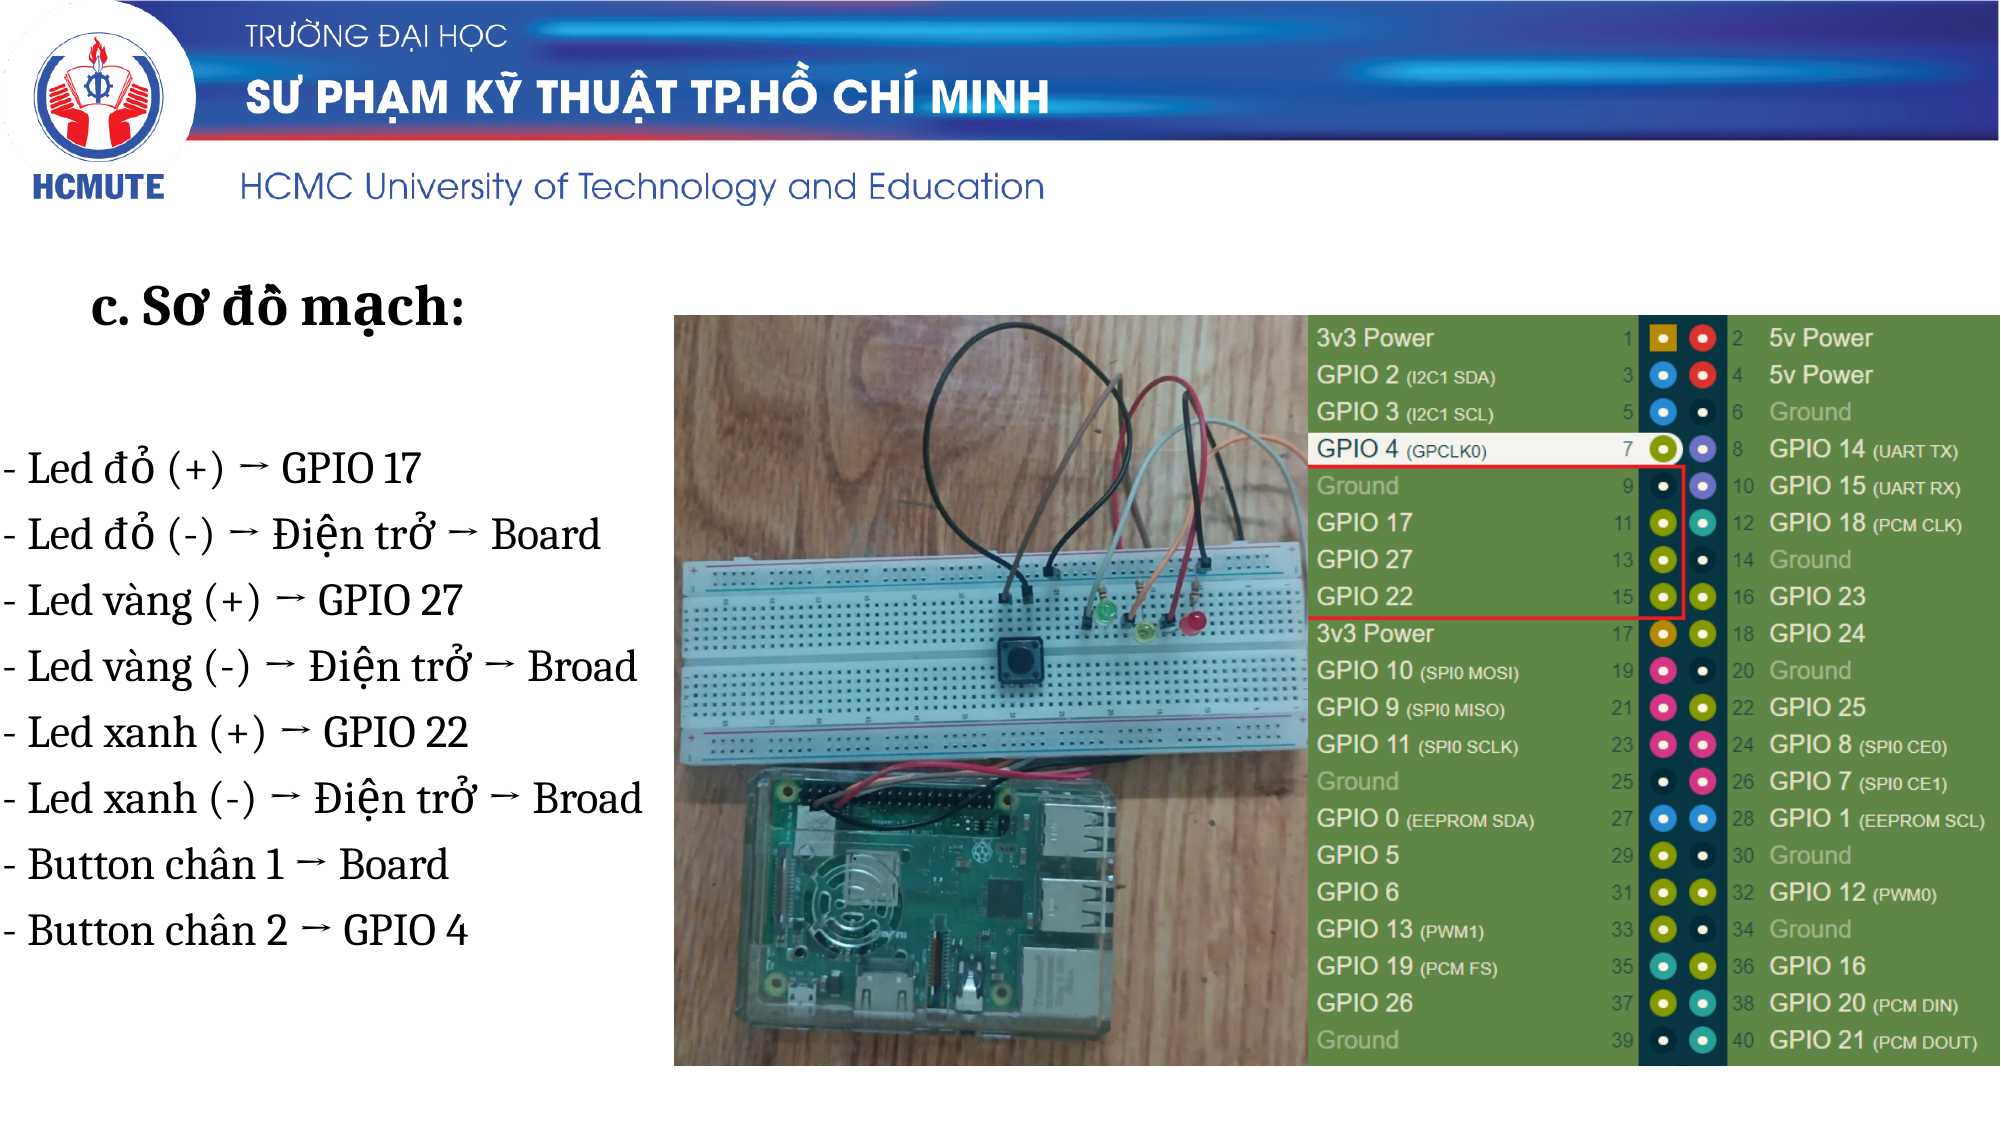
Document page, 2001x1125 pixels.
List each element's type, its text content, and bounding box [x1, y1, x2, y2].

text_box - Led đỏ (+) → GPIO 17 - Led đỏ (-) → Điện trở → Board - Led vàng (+) → GPIO 27 - Led vàng (-) → Điện trở → Broad - Led xanh (+) → GPIO 22 - Led xanh (-) → Điện trở → Broad - Button chân 1 → Board - Button chân 2 → GPIO 4 [0, 297, 687, 1083]
text_box c. Sơ đồ mạch: [76, 251, 598, 345]
picture [0, 0, 2000, 207]
picture [673, 314, 2000, 1066]
